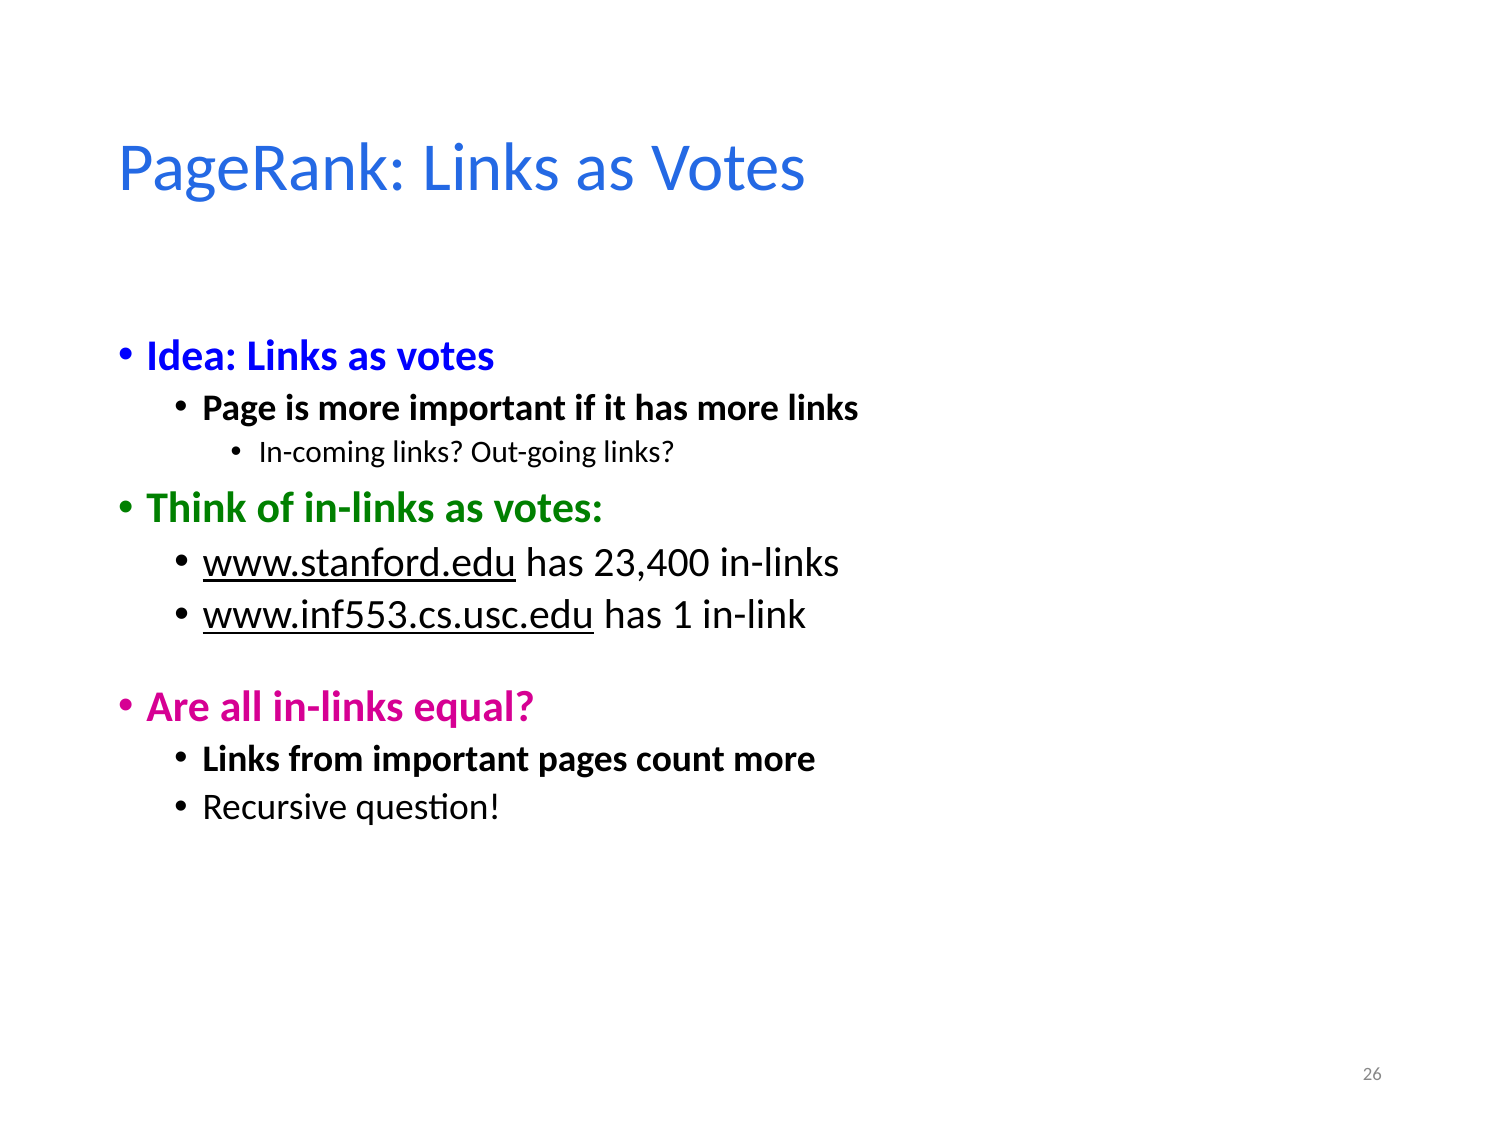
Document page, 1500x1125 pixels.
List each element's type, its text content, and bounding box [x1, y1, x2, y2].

list Idea: Links as votes Page is more important if it has more links In-coming links? Out-going links? Think of in-links as votes: www.stanford.edu has 23,400 in-links www.inf553.cs.usc.edu has 1 in-link Are all in-links equal? Links from important pages count more Recursive question! [103, 299, 1397, 1014]
slide_number ‹#› [1059, 1042, 1397, 1103]
title PageRank: Links as Votes [103, 59, 1397, 278]
